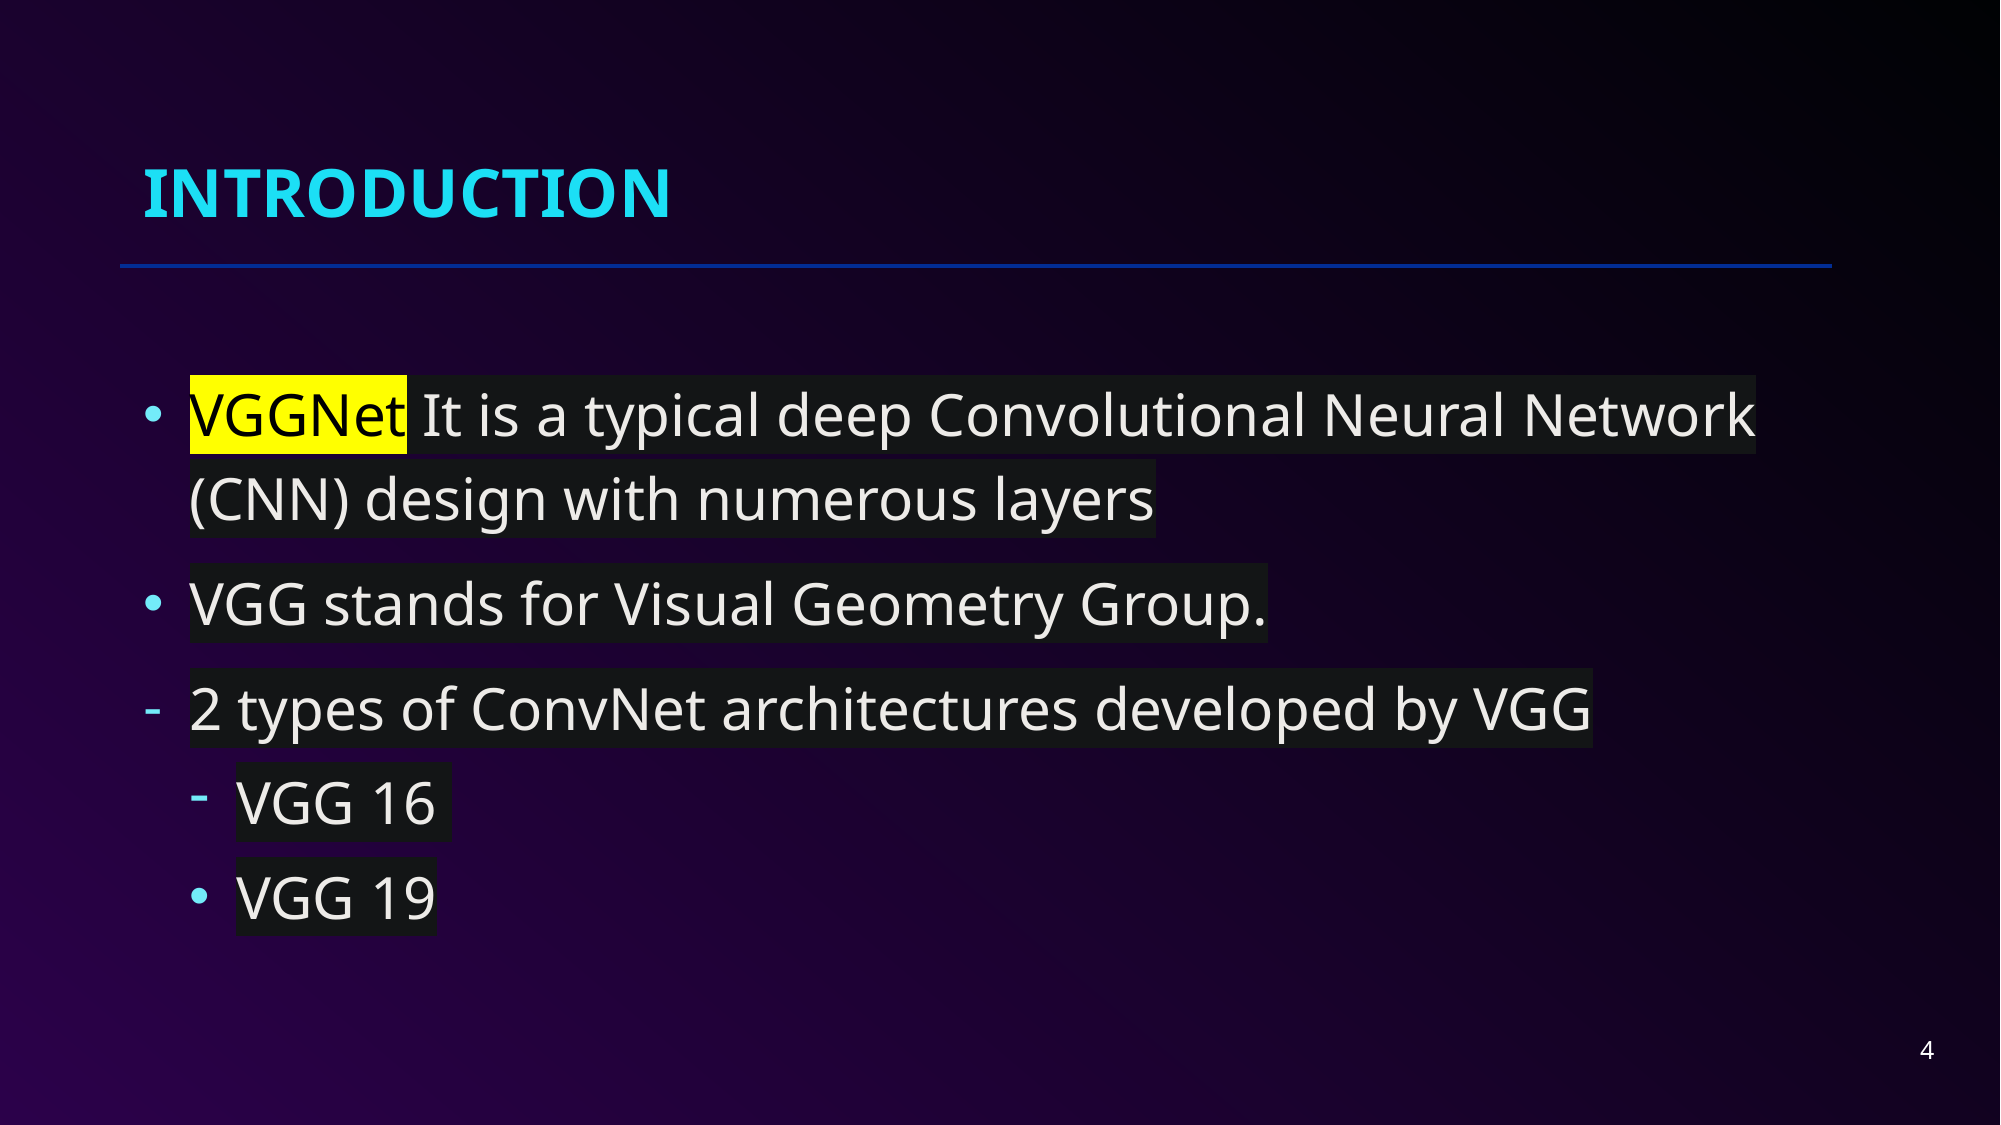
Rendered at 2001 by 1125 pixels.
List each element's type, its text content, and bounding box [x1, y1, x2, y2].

slide_number 4 [1499, 1021, 1950, 1082]
list VGGNet It is a typical deep Convolutional Neural Network (CNN) design with numerous layers VGG stands for Visual Geometry Group. 2 types of ConvNet architectures developed by VGG VGG 16 VGG 19 [128, 356, 1833, 1041]
title Introduction [128, 99, 1854, 294]
